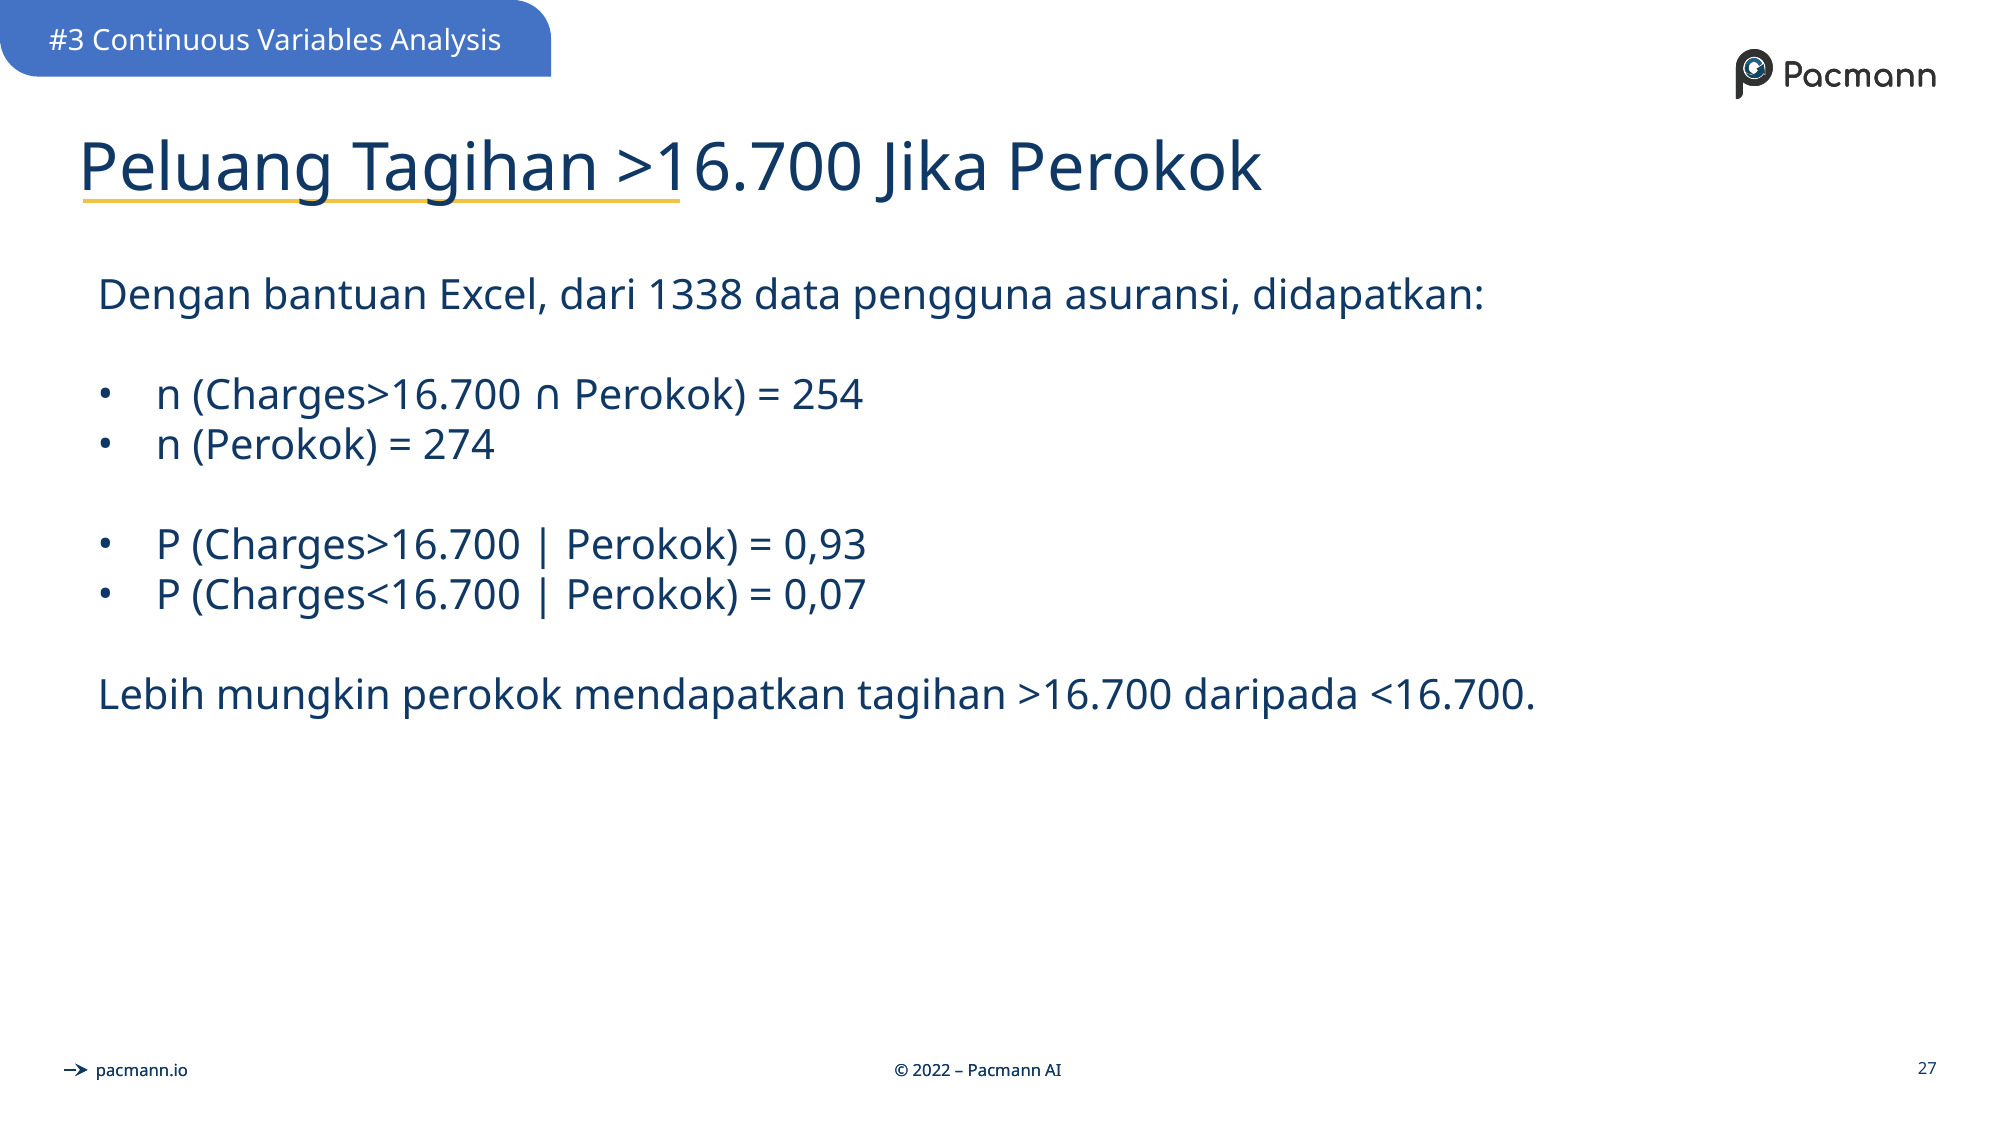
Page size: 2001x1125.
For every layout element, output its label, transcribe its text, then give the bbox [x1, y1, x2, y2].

text_box Dengan bantuan Excel, dari 1338 data pengguna asuransi, didapatkan: n (Charges>16.700 ∩ Perokok) = 254 n (Perokok) = 274 P (Charges>16.700 | Perokok) = 0,93 P (Charges<16.700 | Perokok) = 0,07 Lebih mungkin perokok mendapatkan tagihan >16.700 daripada <16.700. [65, 259, 1934, 726]
text_box #3 Continuous Variables Analysis [0, 0, 554, 79]
picture [1707, 36, 1966, 112]
title Peluang Tagihan >16.700 Jika Perokok [63, 59, 1935, 278]
